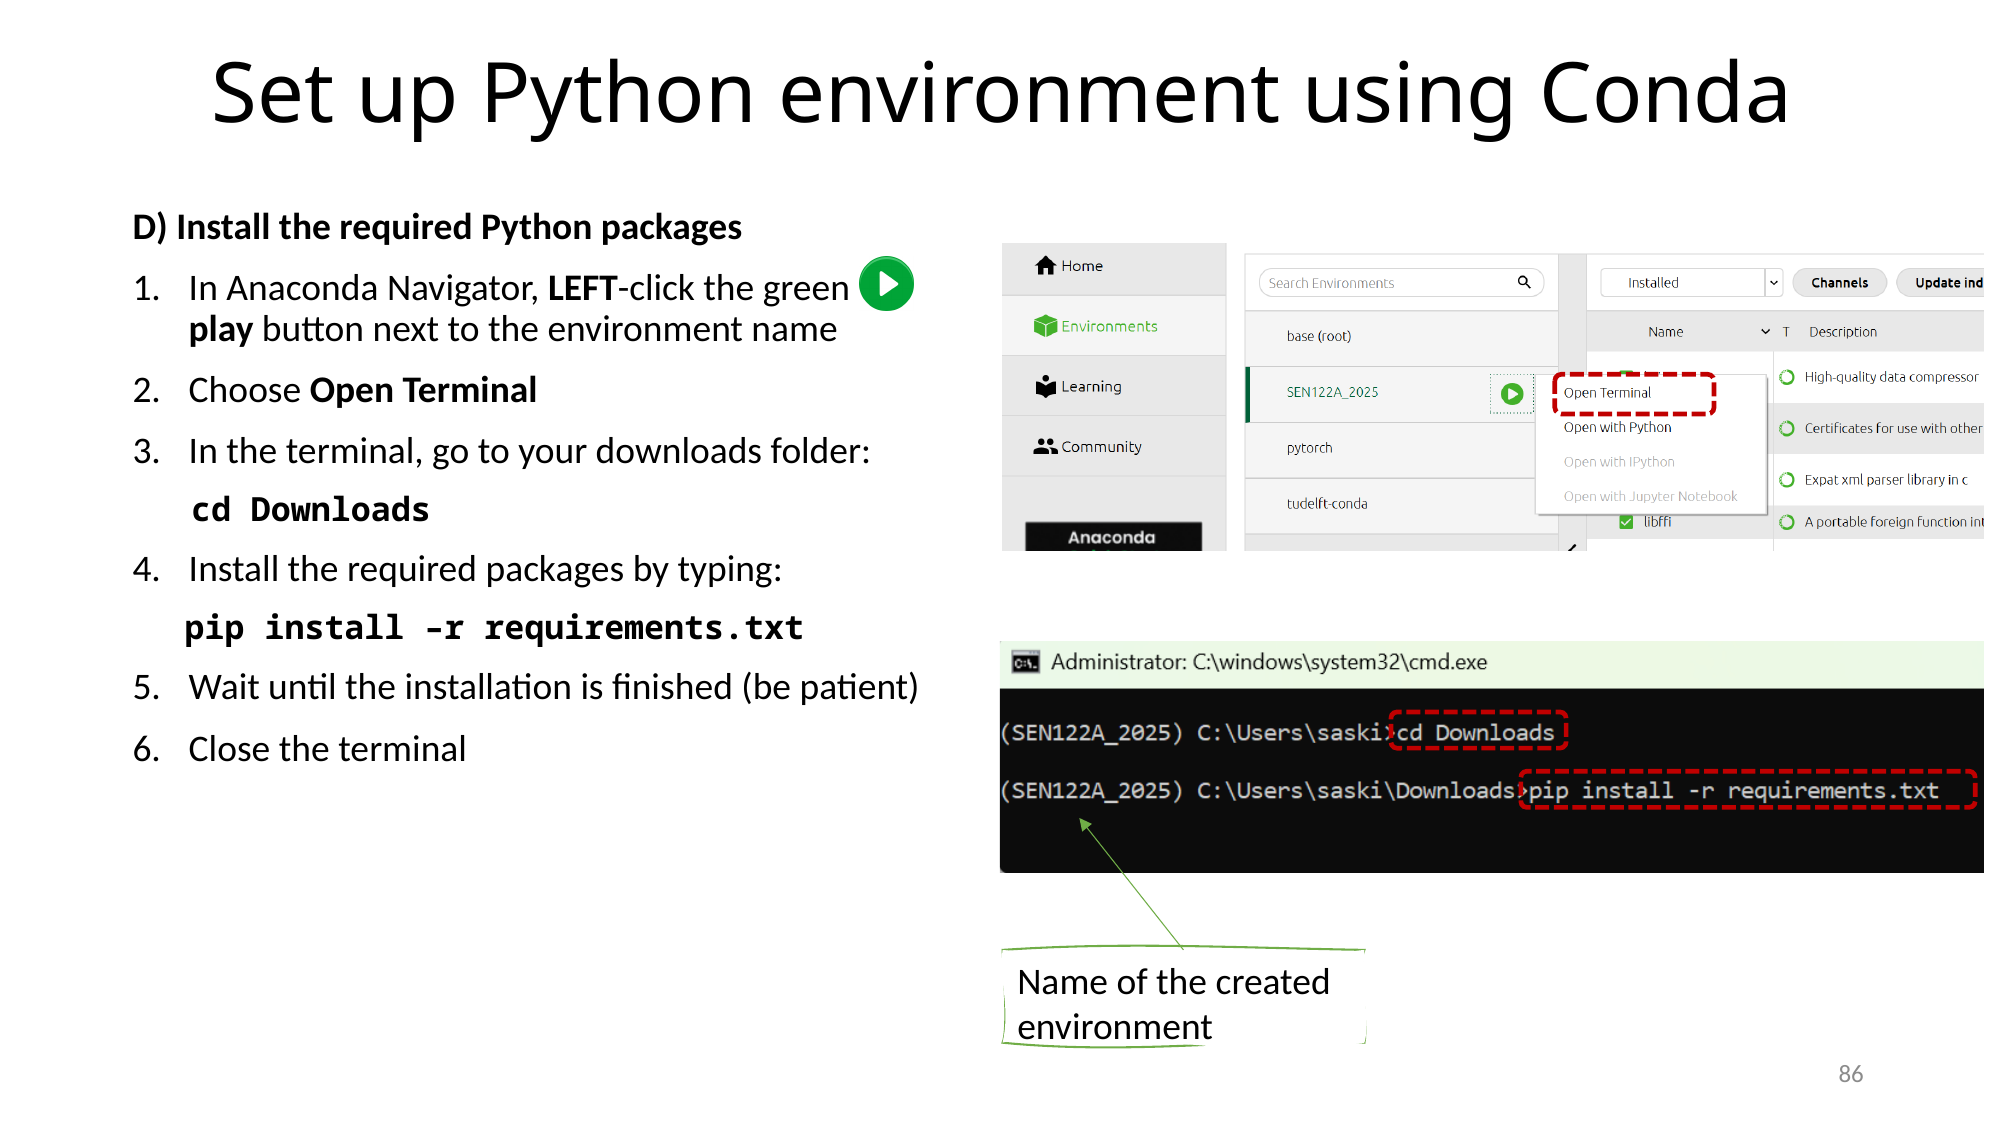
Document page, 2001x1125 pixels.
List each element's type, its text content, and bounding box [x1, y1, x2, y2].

title Set up Python environment using Conda [117, 22, 1888, 170]
picture [859, 256, 914, 311]
text_box 86 [1412, 1042, 1880, 1103]
picture [999, 243, 1984, 551]
text_box Name of the created environment [1001, 945, 1367, 1049]
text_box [1079, 817, 1184, 950]
picture [999, 641, 1984, 873]
text_box D) Install the required Python packages In Anaconda Navigator, LEFT-click the green play button next to the environment name Choose Open Terminal In the terminal, go to your downloads folder: cd Downloads Install the required packages by typing: pip install –r requirements.txt Wait until the installation is finished (be patient) Close the terminal [117, 199, 940, 1084]
